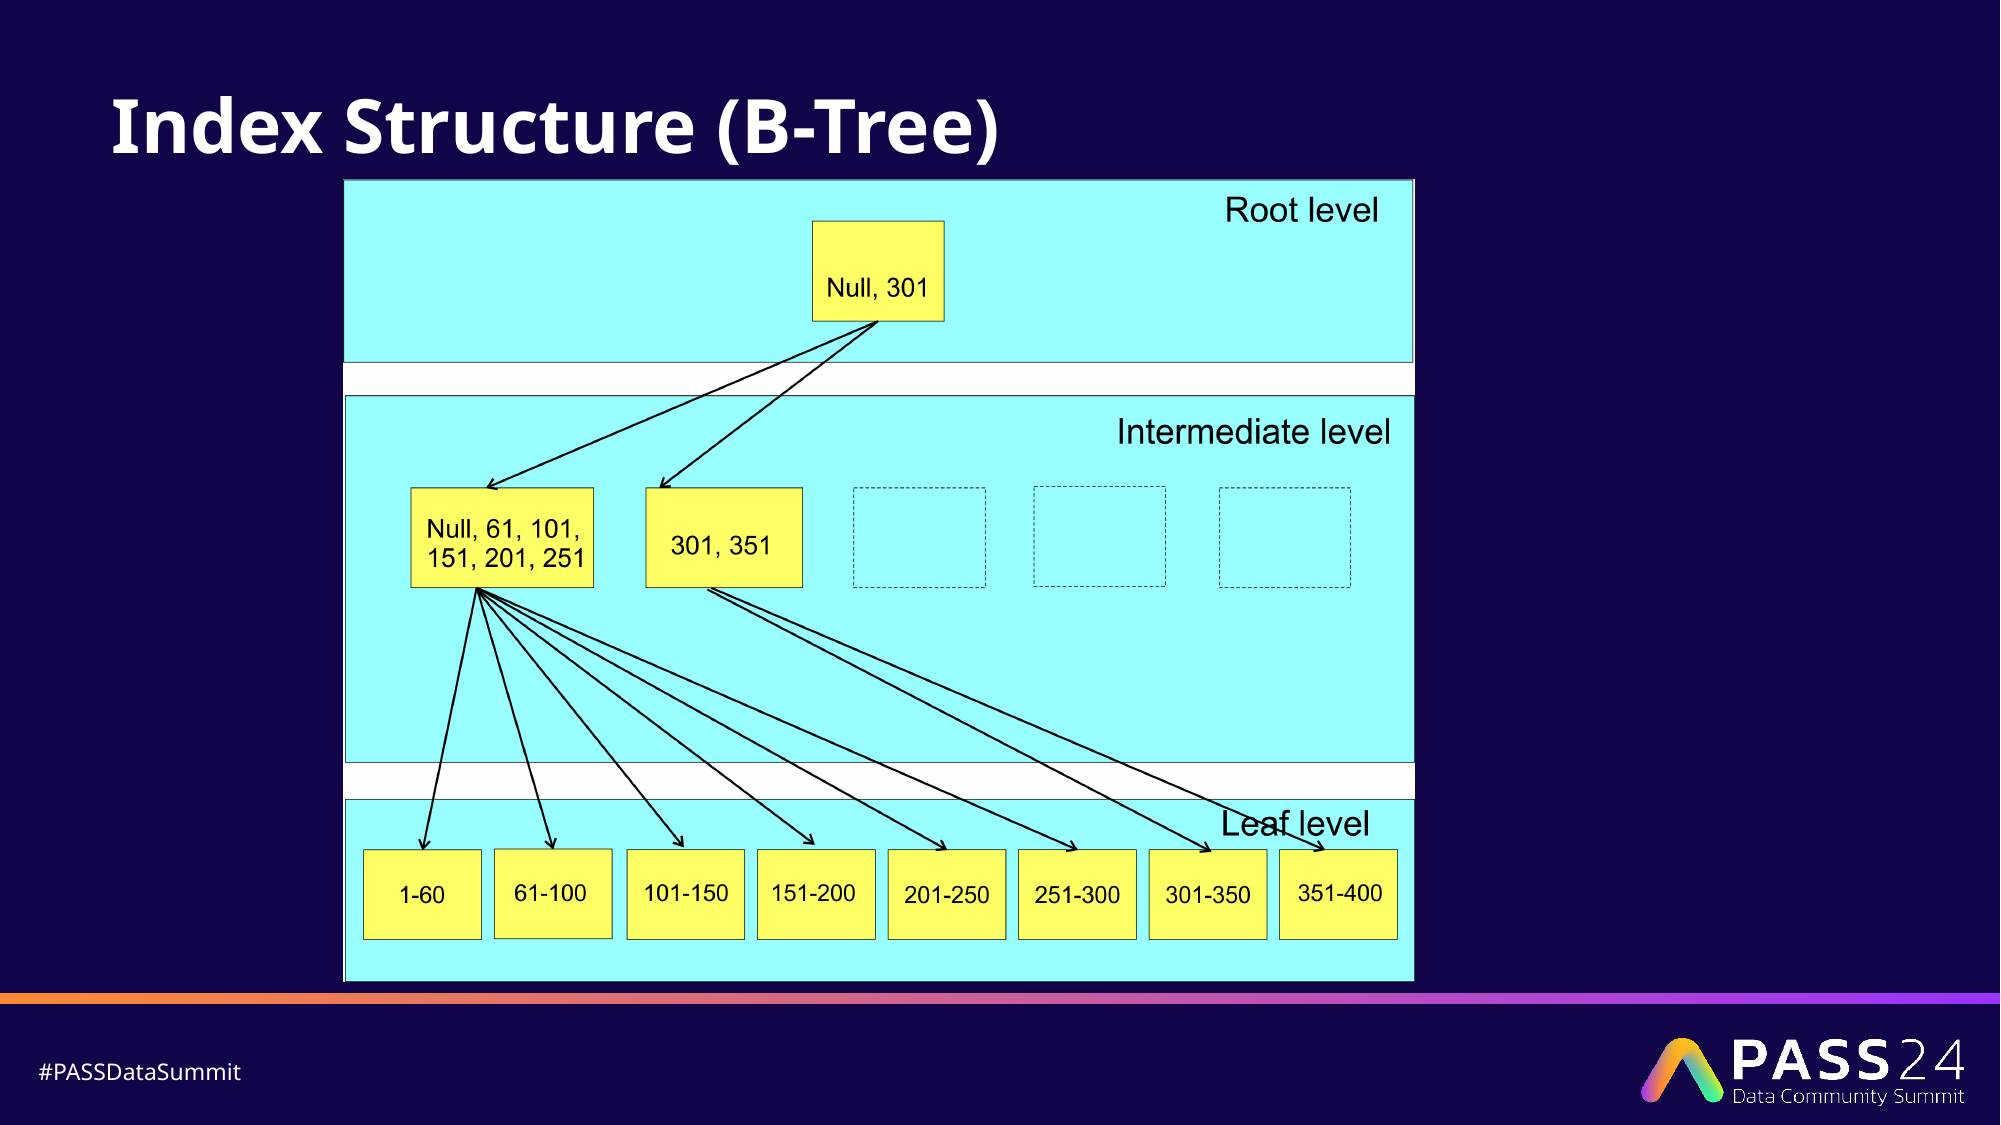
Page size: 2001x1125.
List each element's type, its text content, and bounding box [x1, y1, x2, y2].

picture [1639, 1036, 1966, 1108]
title Index Structure (B-Tree) [96, 80, 1642, 299]
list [343, 179, 1415, 982]
